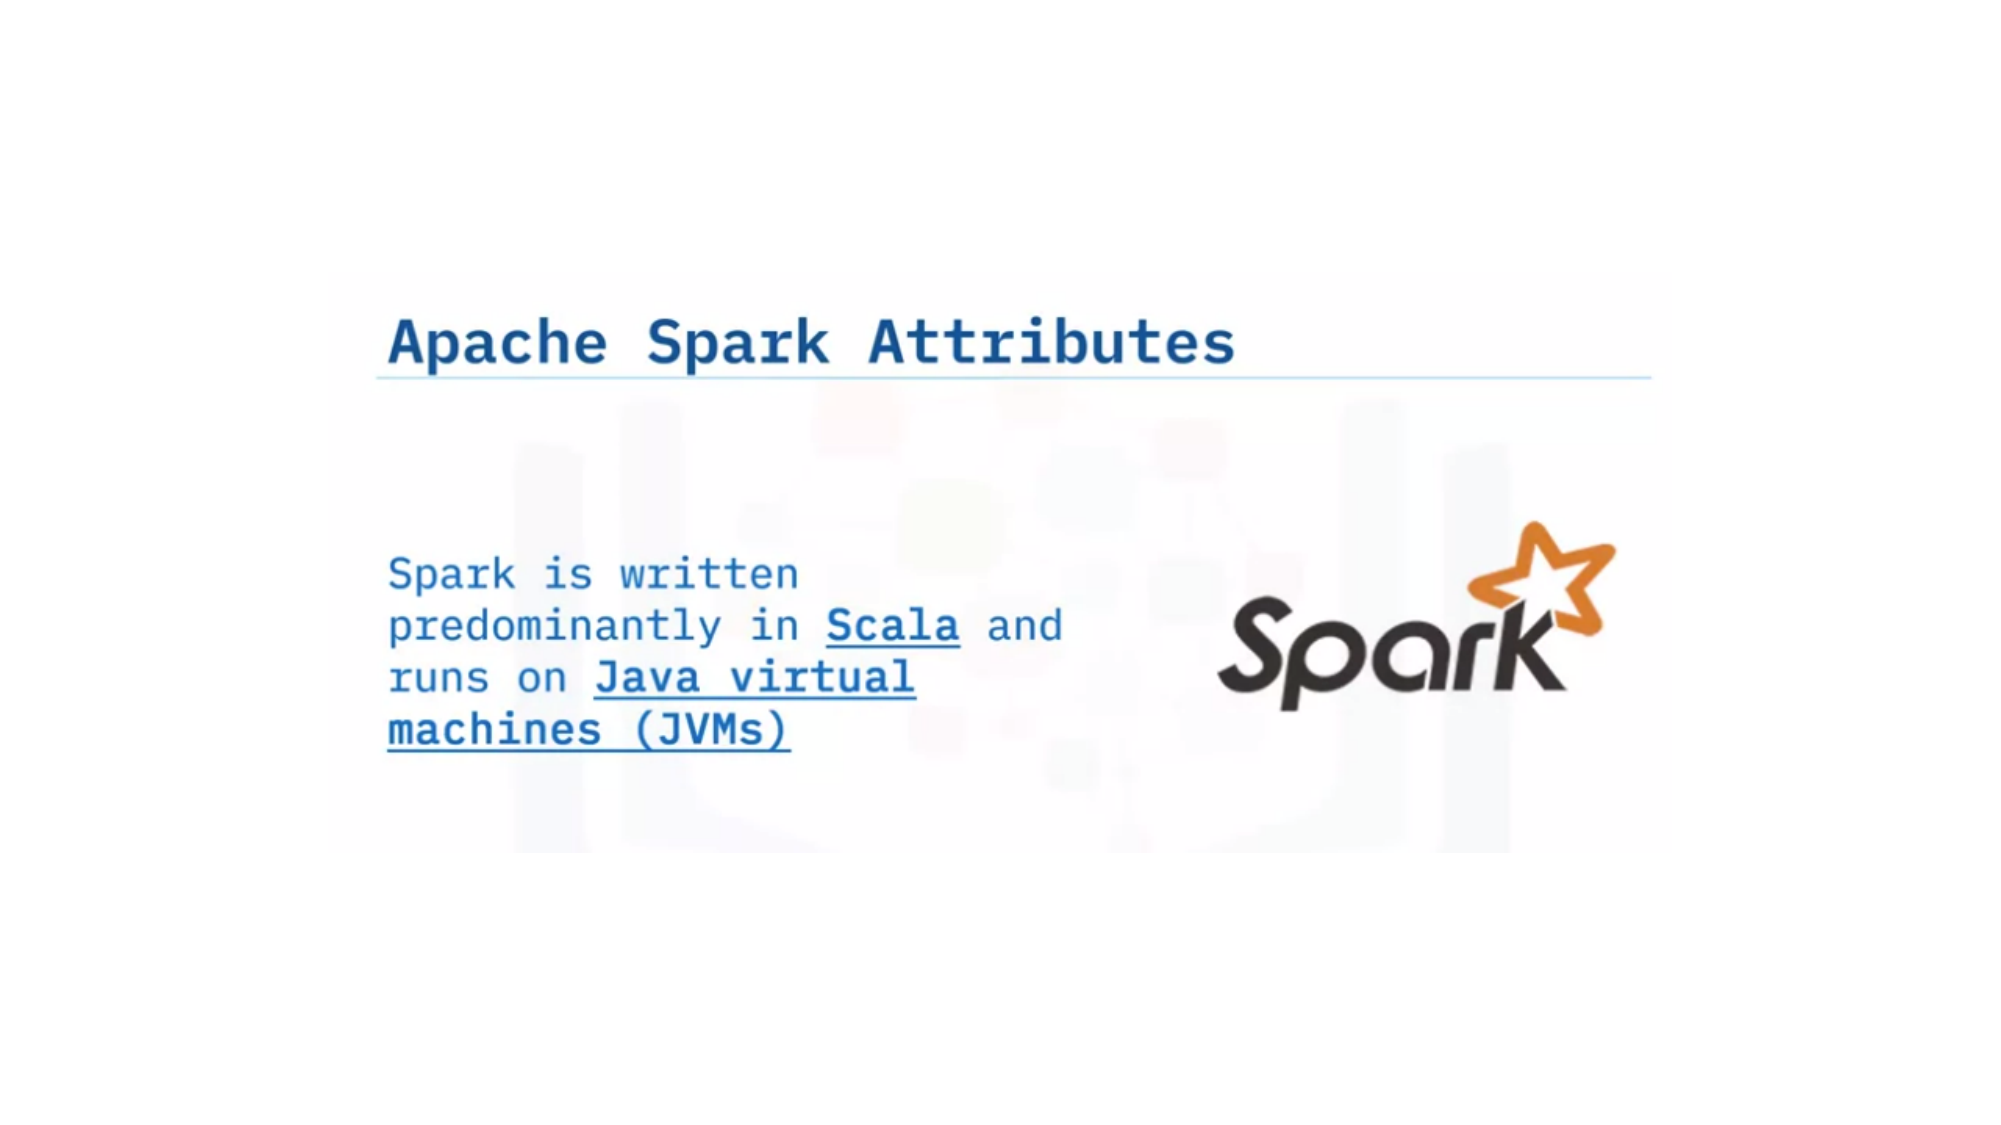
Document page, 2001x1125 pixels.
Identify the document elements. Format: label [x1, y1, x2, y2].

picture [328, 272, 1672, 853]
